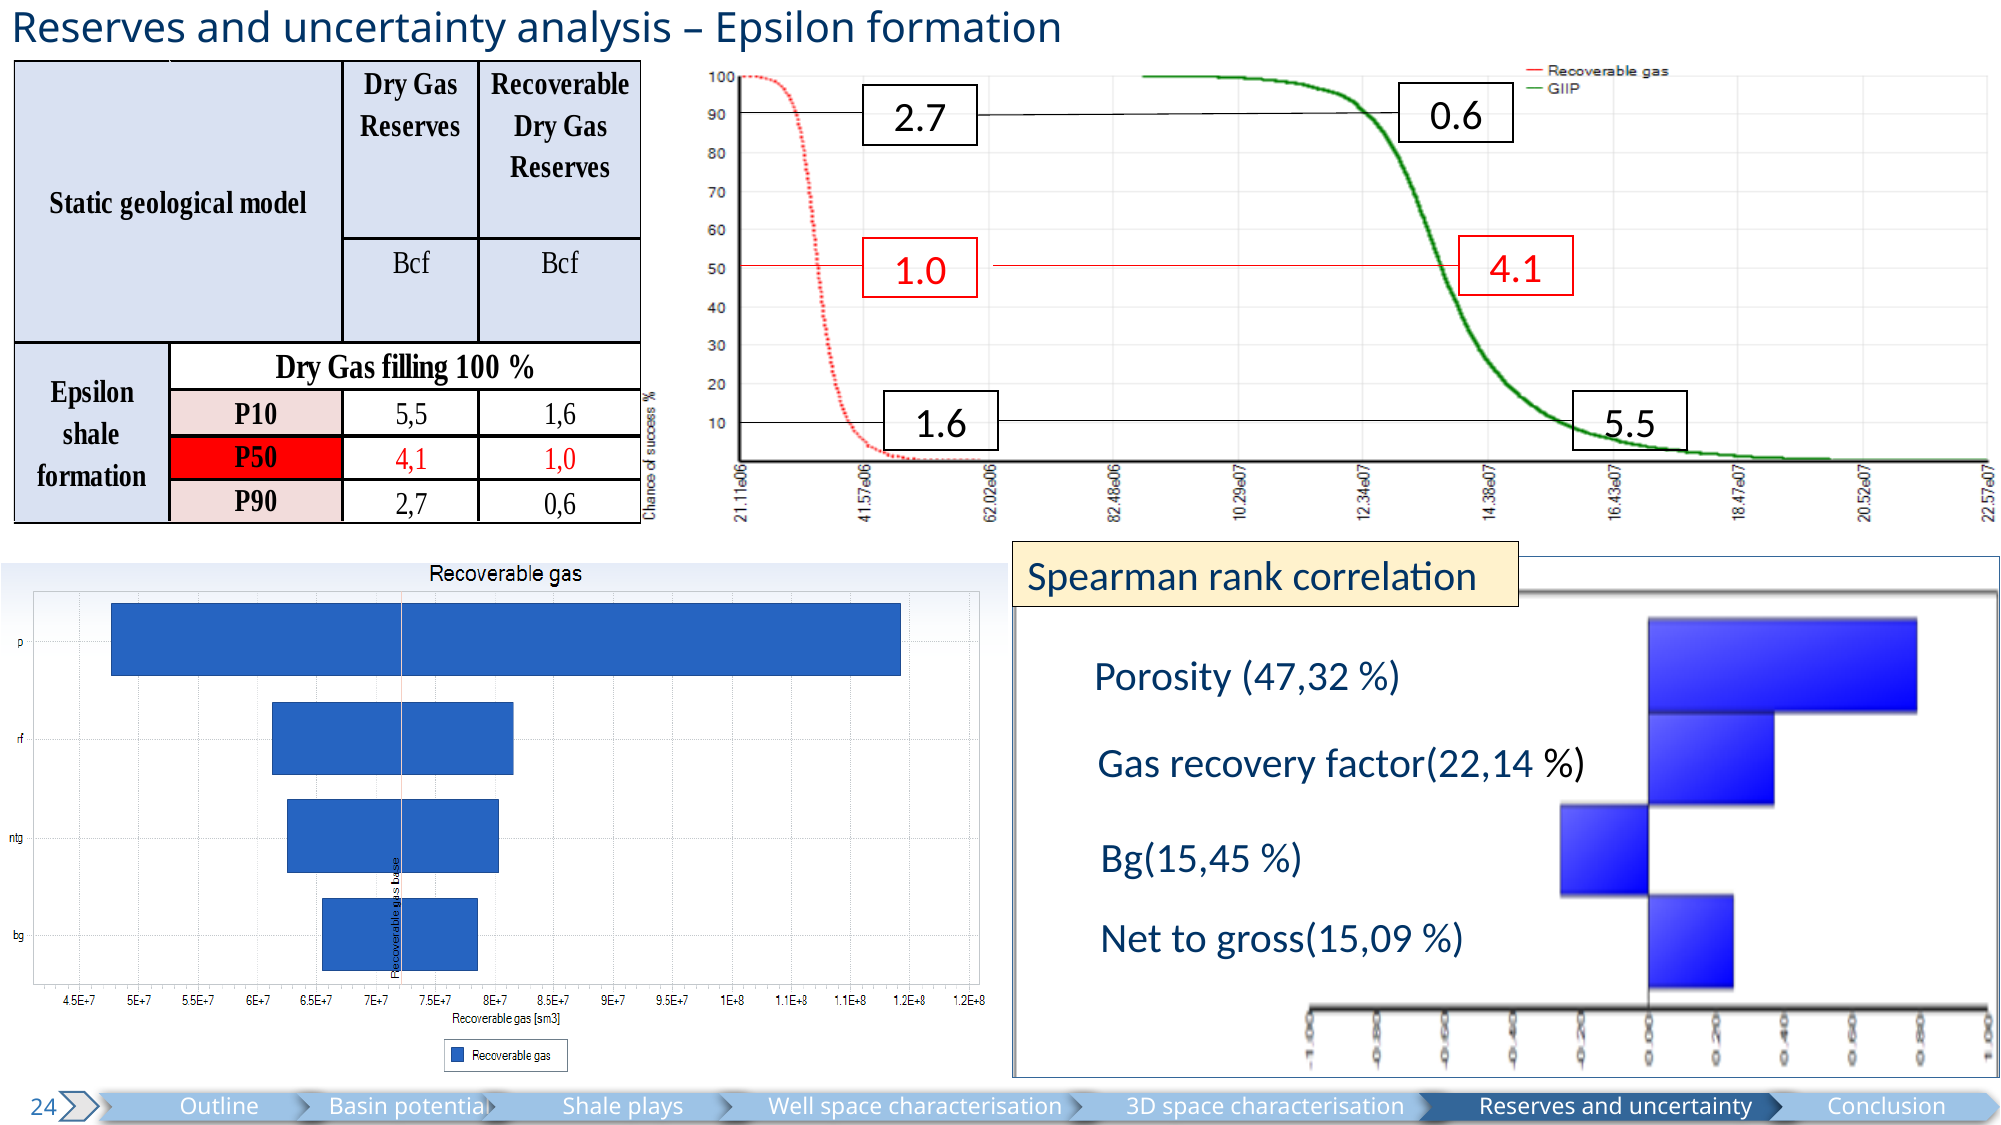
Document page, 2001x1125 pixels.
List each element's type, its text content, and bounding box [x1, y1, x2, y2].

text_box 24 [15, 1084, 77, 1125]
picture [1, 563, 1008, 1078]
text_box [977, 112, 1400, 116]
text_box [98, 1093, 2000, 1121]
text_box [77, 1090, 98, 1122]
picture [632, 64, 2000, 1078]
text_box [13, 60, 643, 525]
text_box Reserves and uncertainty analysis – Epsilon formation [0, 0, 1999, 59]
